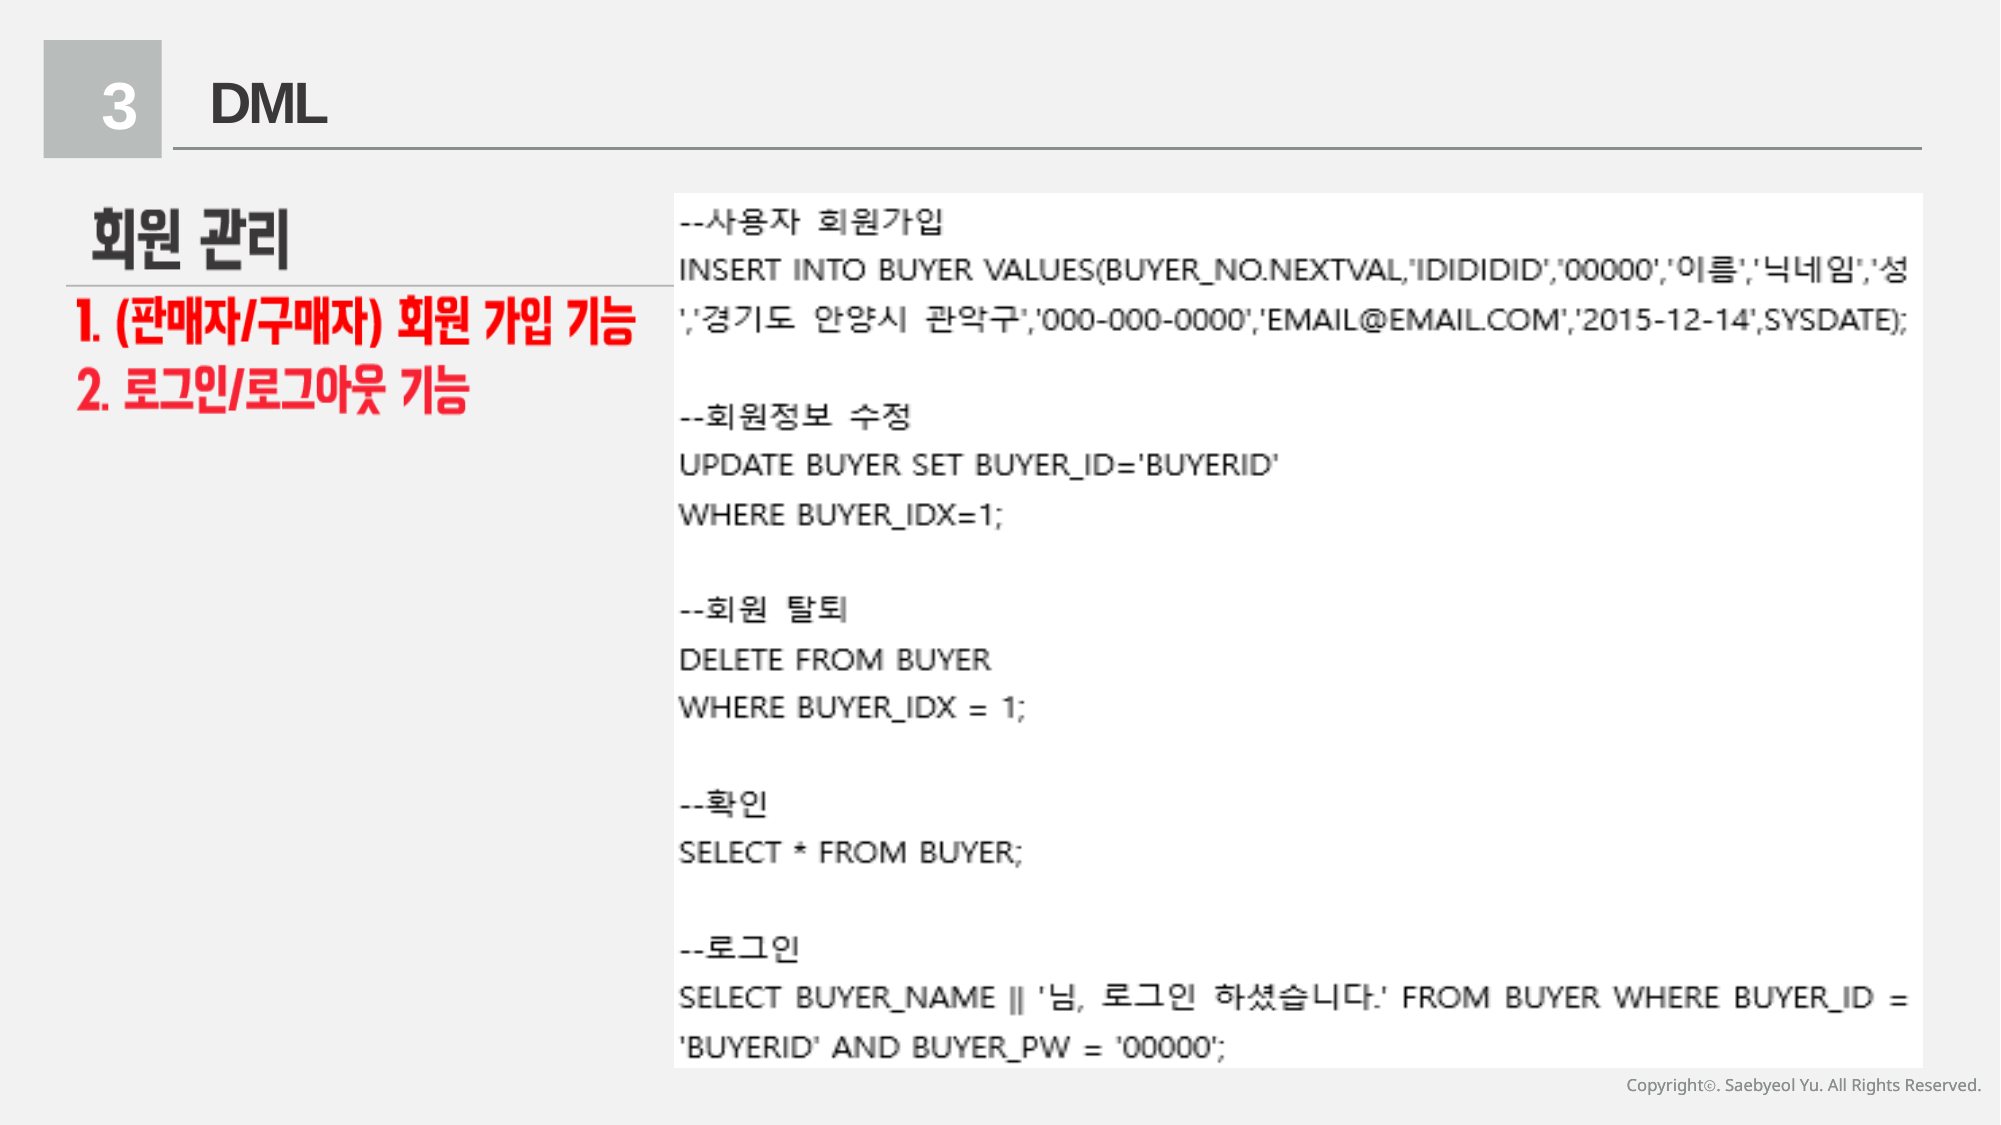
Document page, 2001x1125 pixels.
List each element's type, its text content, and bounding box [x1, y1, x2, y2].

text_box [42, 39, 163, 159]
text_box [194, 57, 344, 177]
picture [27, 188, 1923, 1068]
text_box Copyrightⓒ. Saebyeol Yu. All Rights Reserved. [1611, 1067, 1998, 1102]
text_box 3 [86, 55, 129, 150]
